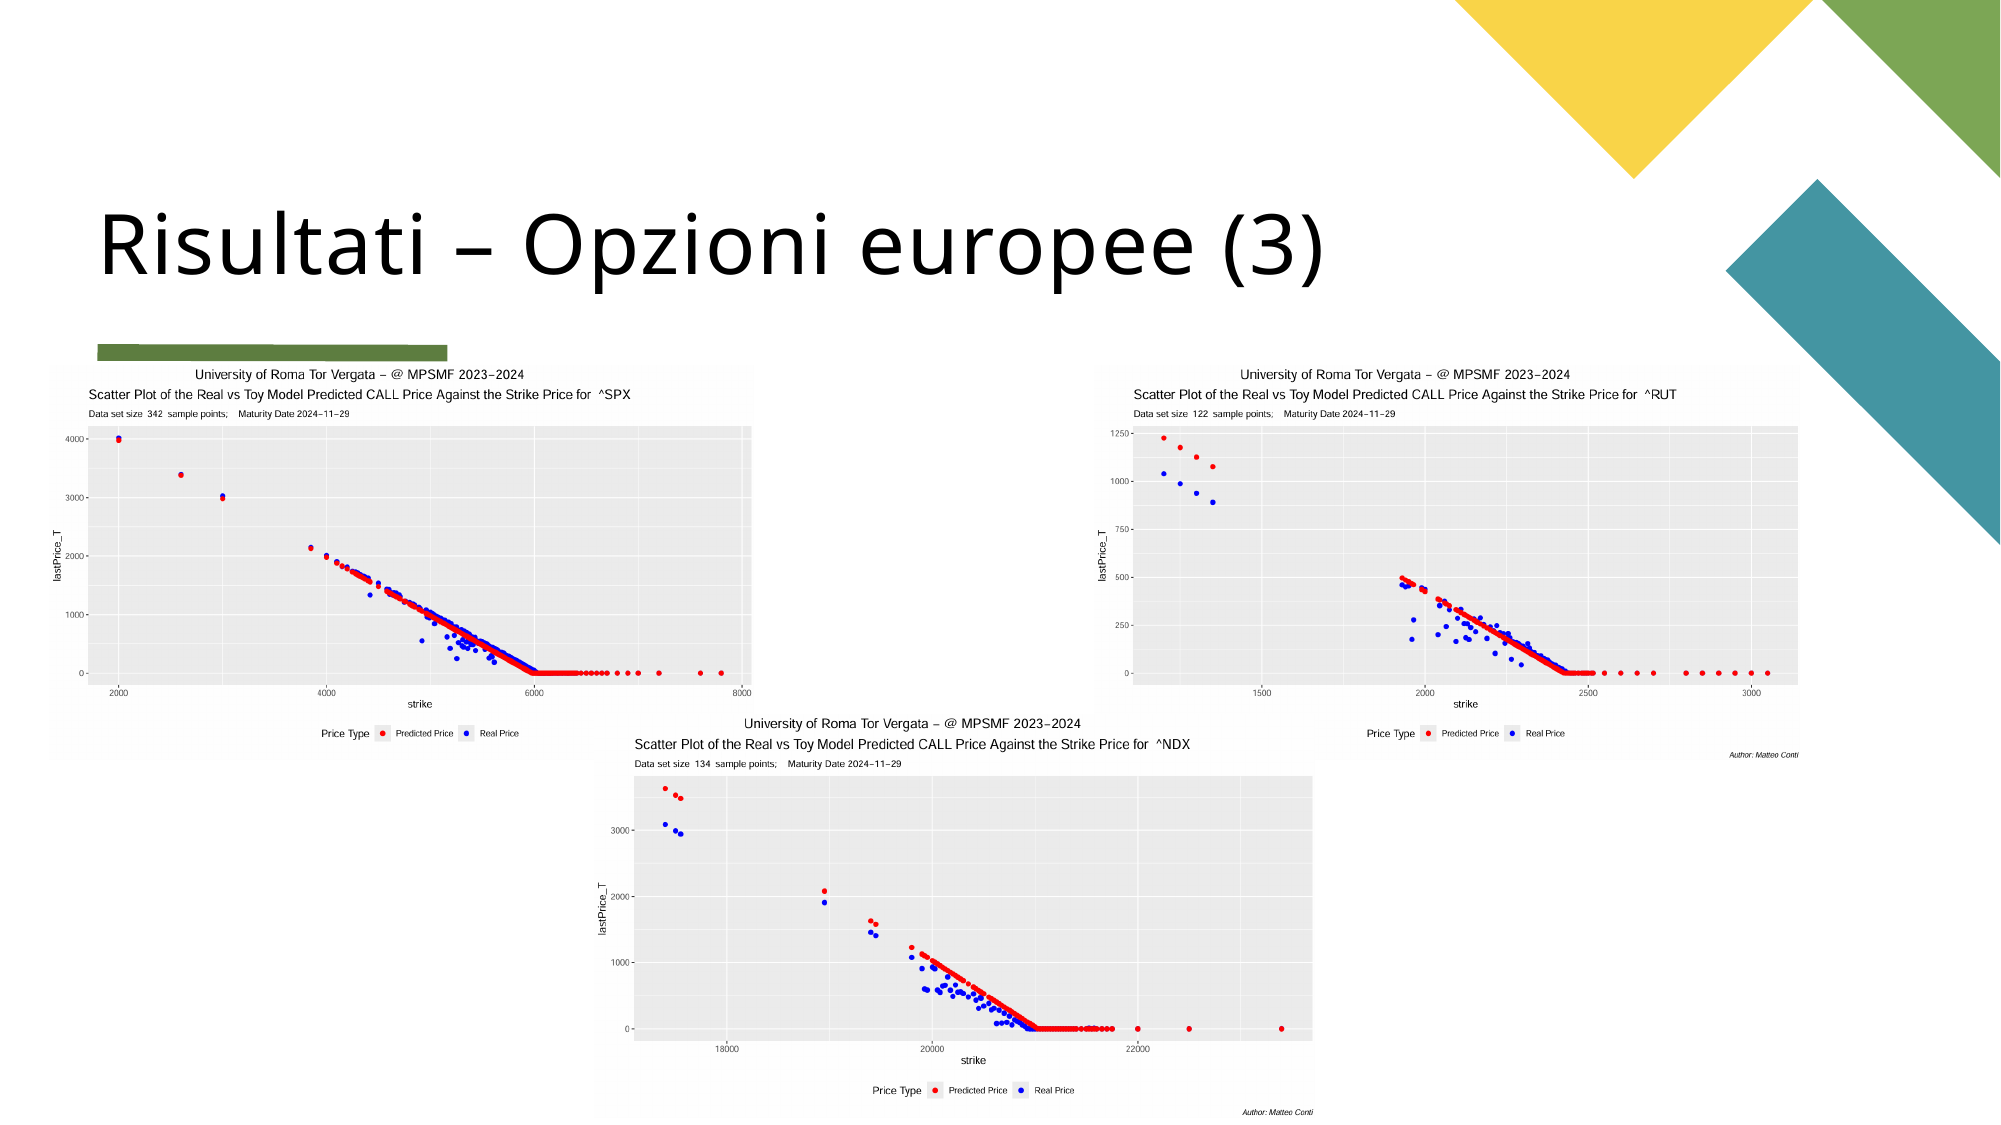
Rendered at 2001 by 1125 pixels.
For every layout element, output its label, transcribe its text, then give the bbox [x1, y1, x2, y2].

title Risultati – Opzioni europee (3) [97, 45, 1702, 291]
picture [48, 365, 1800, 1118]
